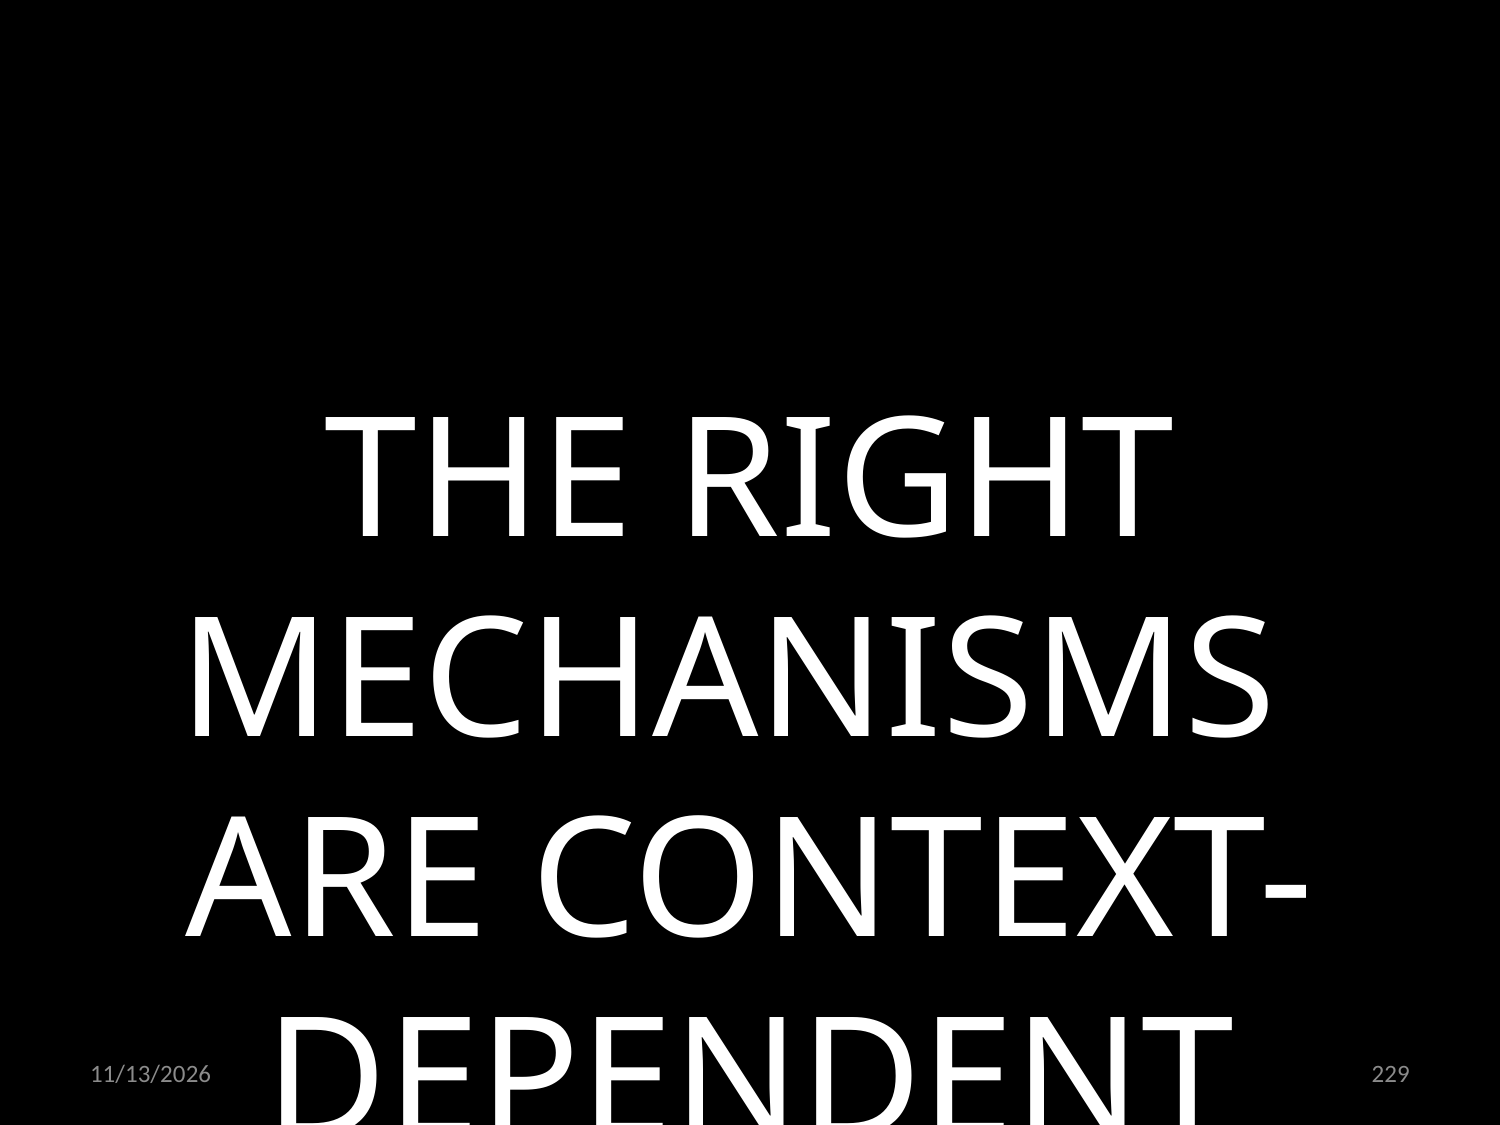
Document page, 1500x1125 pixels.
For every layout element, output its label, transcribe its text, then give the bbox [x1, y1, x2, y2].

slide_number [75, 1042, 425, 1103]
text_box THE RIGHT MECHANISMS ARE CONTEXT-DEPENDENT [0, 361, 1500, 464]
slide_number 229 [1074, 1042, 1425, 1103]
